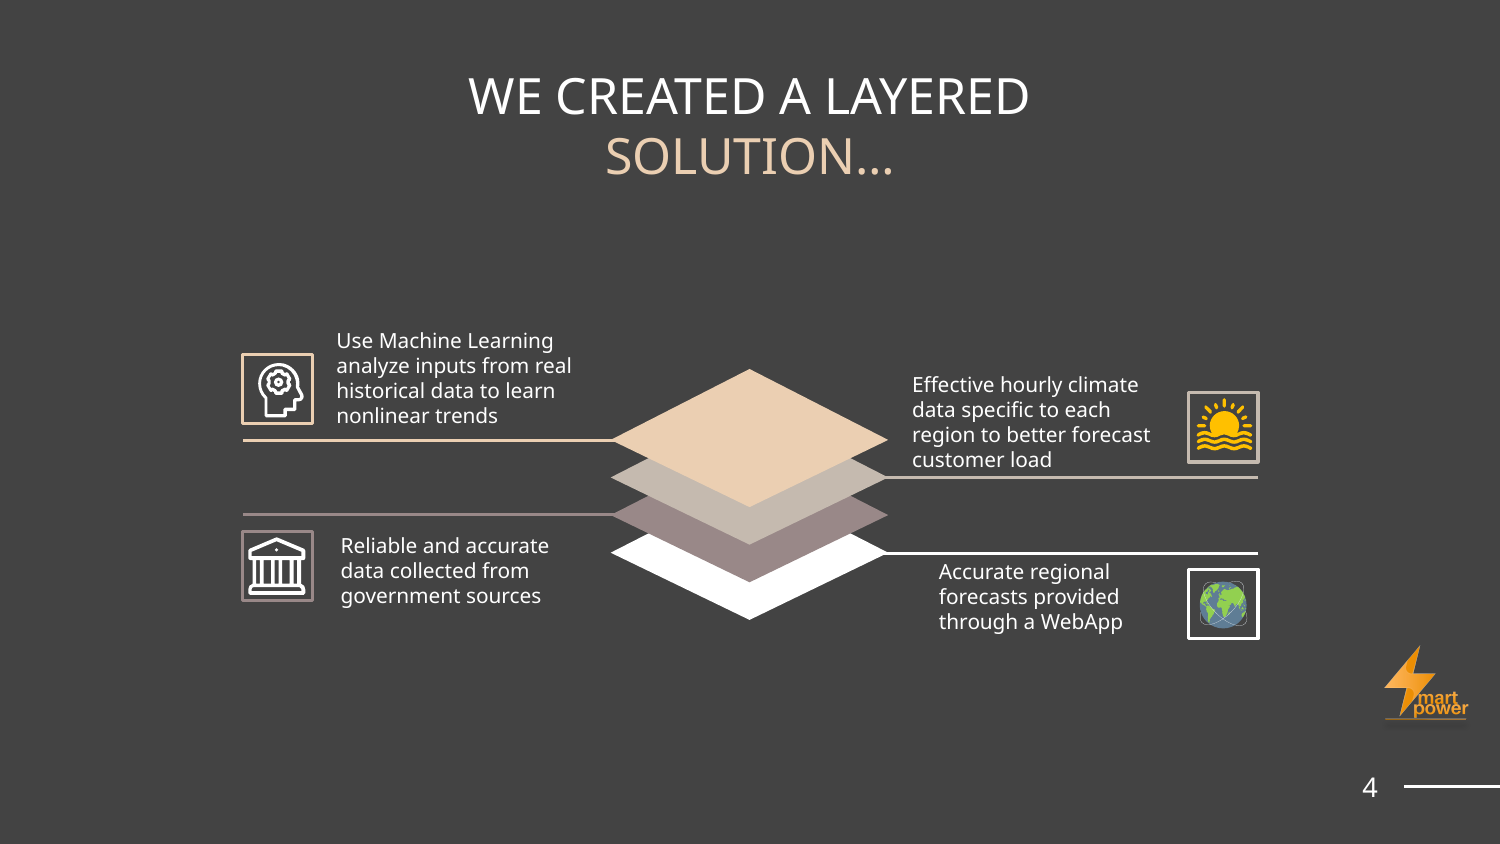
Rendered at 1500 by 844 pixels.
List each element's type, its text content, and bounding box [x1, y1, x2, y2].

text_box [242, 353, 1259, 639]
slide_number 4 [1302, 766, 1393, 812]
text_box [1195, 397, 1253, 451]
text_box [248, 537, 306, 596]
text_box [1197, 580, 1248, 629]
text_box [257, 362, 305, 418]
title WE CREATED A LAYERED SOLUTION… [322, 46, 1178, 202]
picture [1318, 607, 1500, 790]
